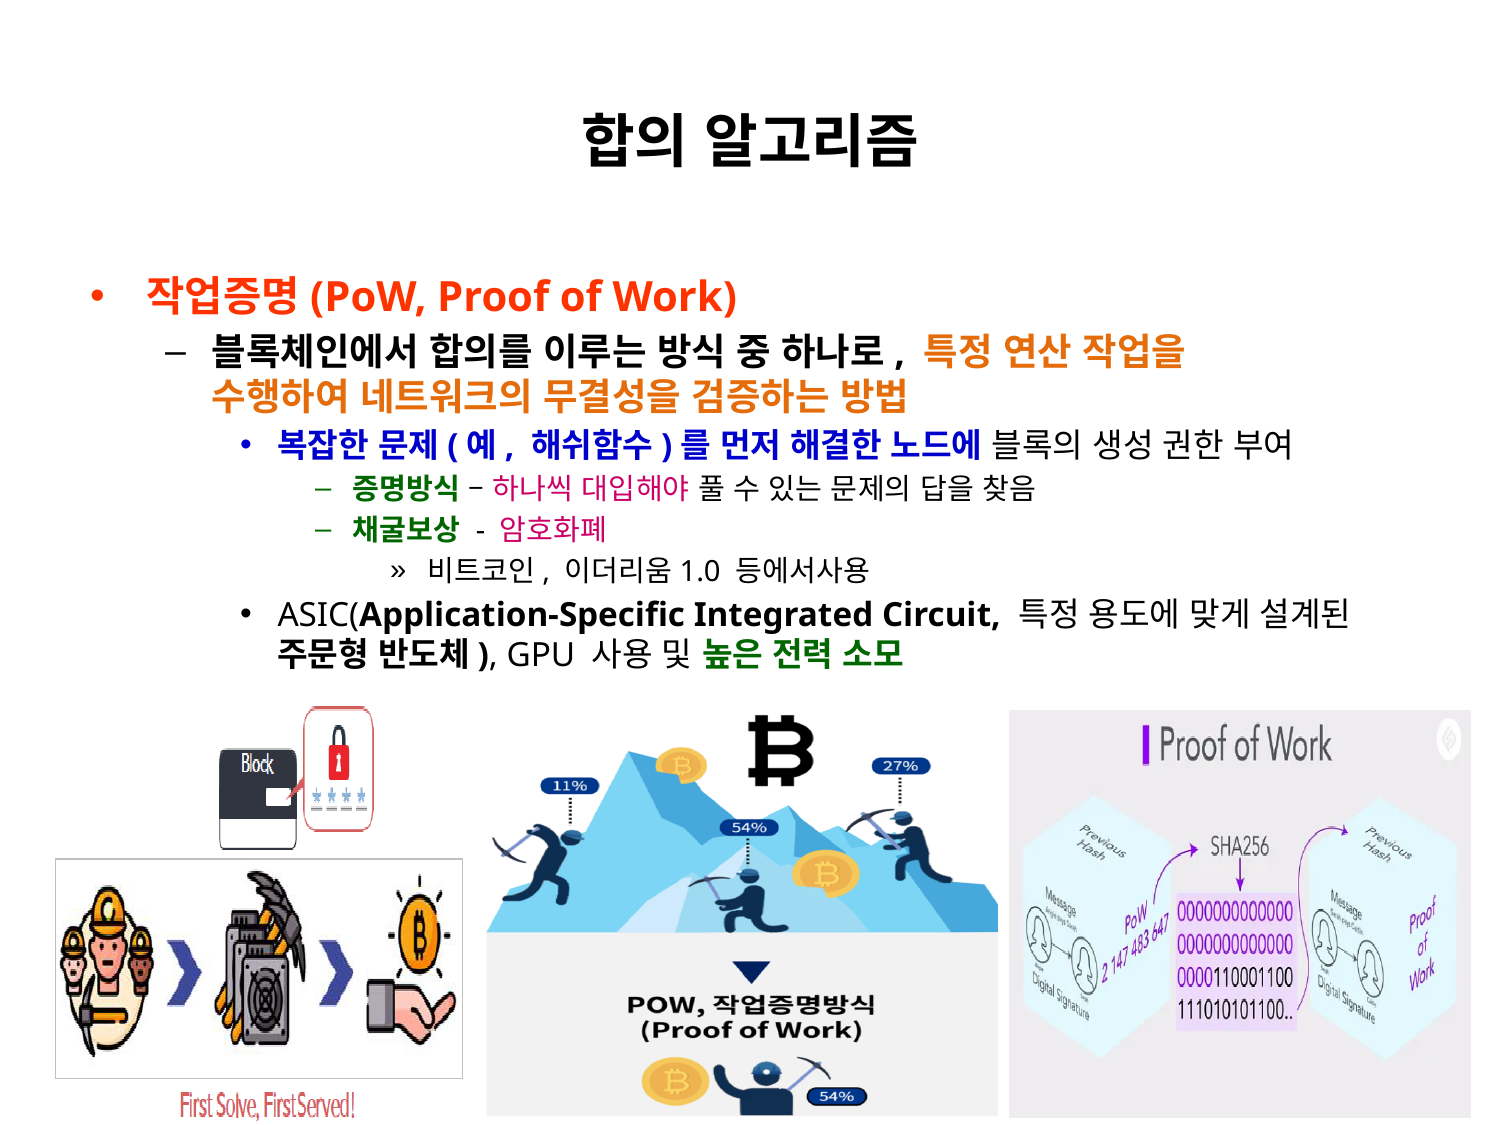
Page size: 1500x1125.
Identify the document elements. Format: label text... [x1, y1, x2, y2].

picture [41, 692, 467, 1125]
picture [477, 709, 999, 1118]
list 작업증명(PoW, Proof of Work) 블록체인에서 합의를 이루는 방식 중 하나로, 특정 연산 작업을 수행하여 네트워크의 무결성을 검증하는 방법 복잡한 문제(예, 해쉬함수)를 먼저 해결한 노드에 블록의 생성 권한 부여 증명방식 – 하나씩 대입해야 풀 수 있는 문제의 답을 찾음 채굴보상 - 암호화폐 비트코인, 이더리움1.0 등에서사용 ASIC(Application-Specific Integrated Circuit, 특정 용도에 맞게 설계된 주문형 반도체), GPU 사용 및 높은 전력 소모 [75, 262, 1425, 715]
picture [1009, 709, 1471, 1118]
title 합의 알고리즘 [75, 45, 1425, 233]
